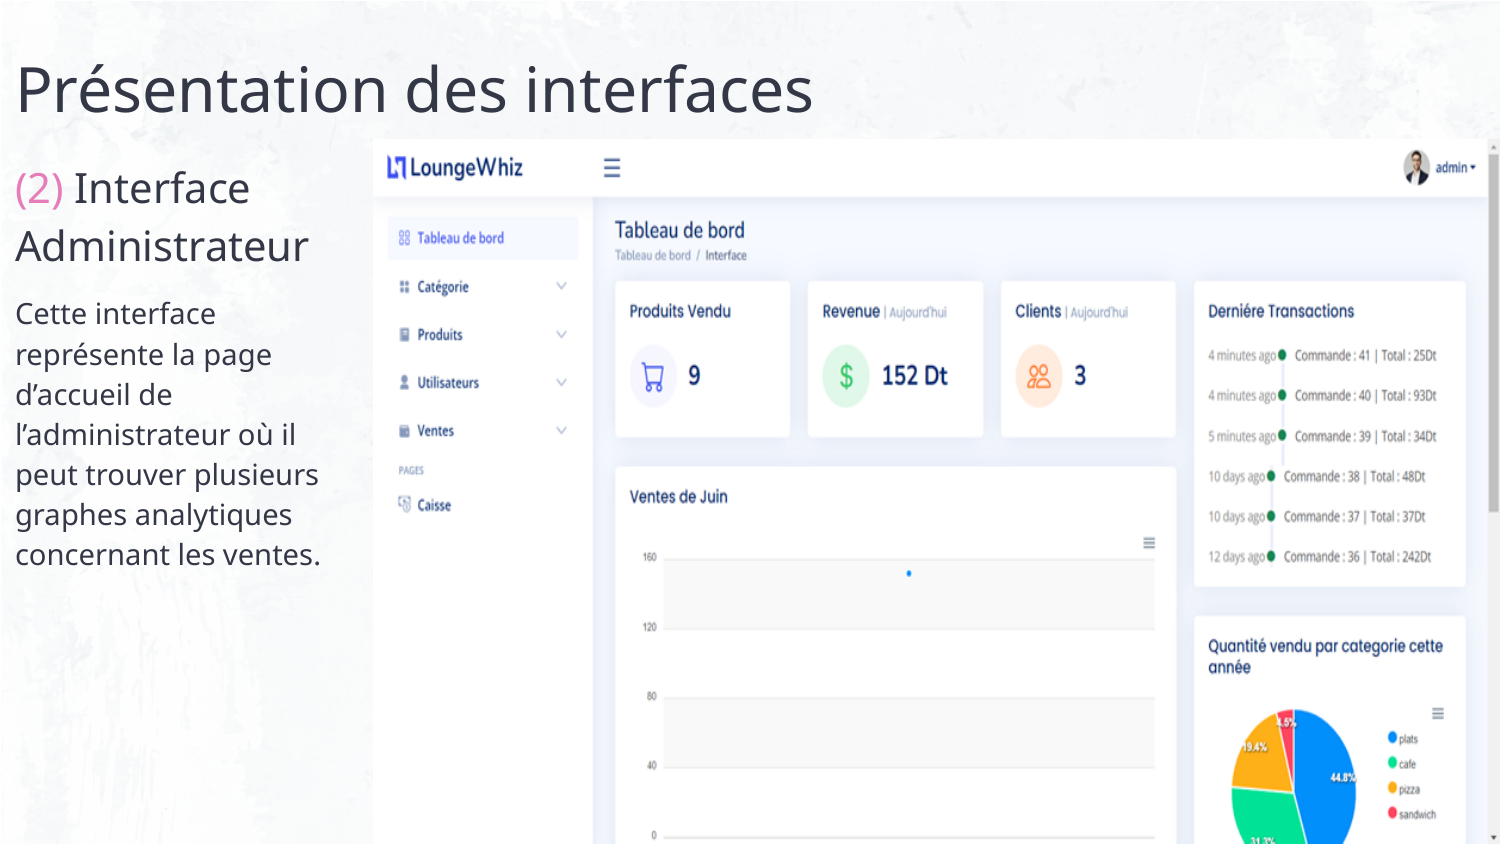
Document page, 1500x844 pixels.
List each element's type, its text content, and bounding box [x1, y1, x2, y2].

list (2) Interface Administrateur Cette interface représente la page d’accueil de l’administrateur où il peut trouver plusieurs graphes analytiques concernant les ventes. [0, 139, 349, 844]
picture [2, 2, 1500, 844]
title Présentation des interfaces [0, 23, 879, 140]
